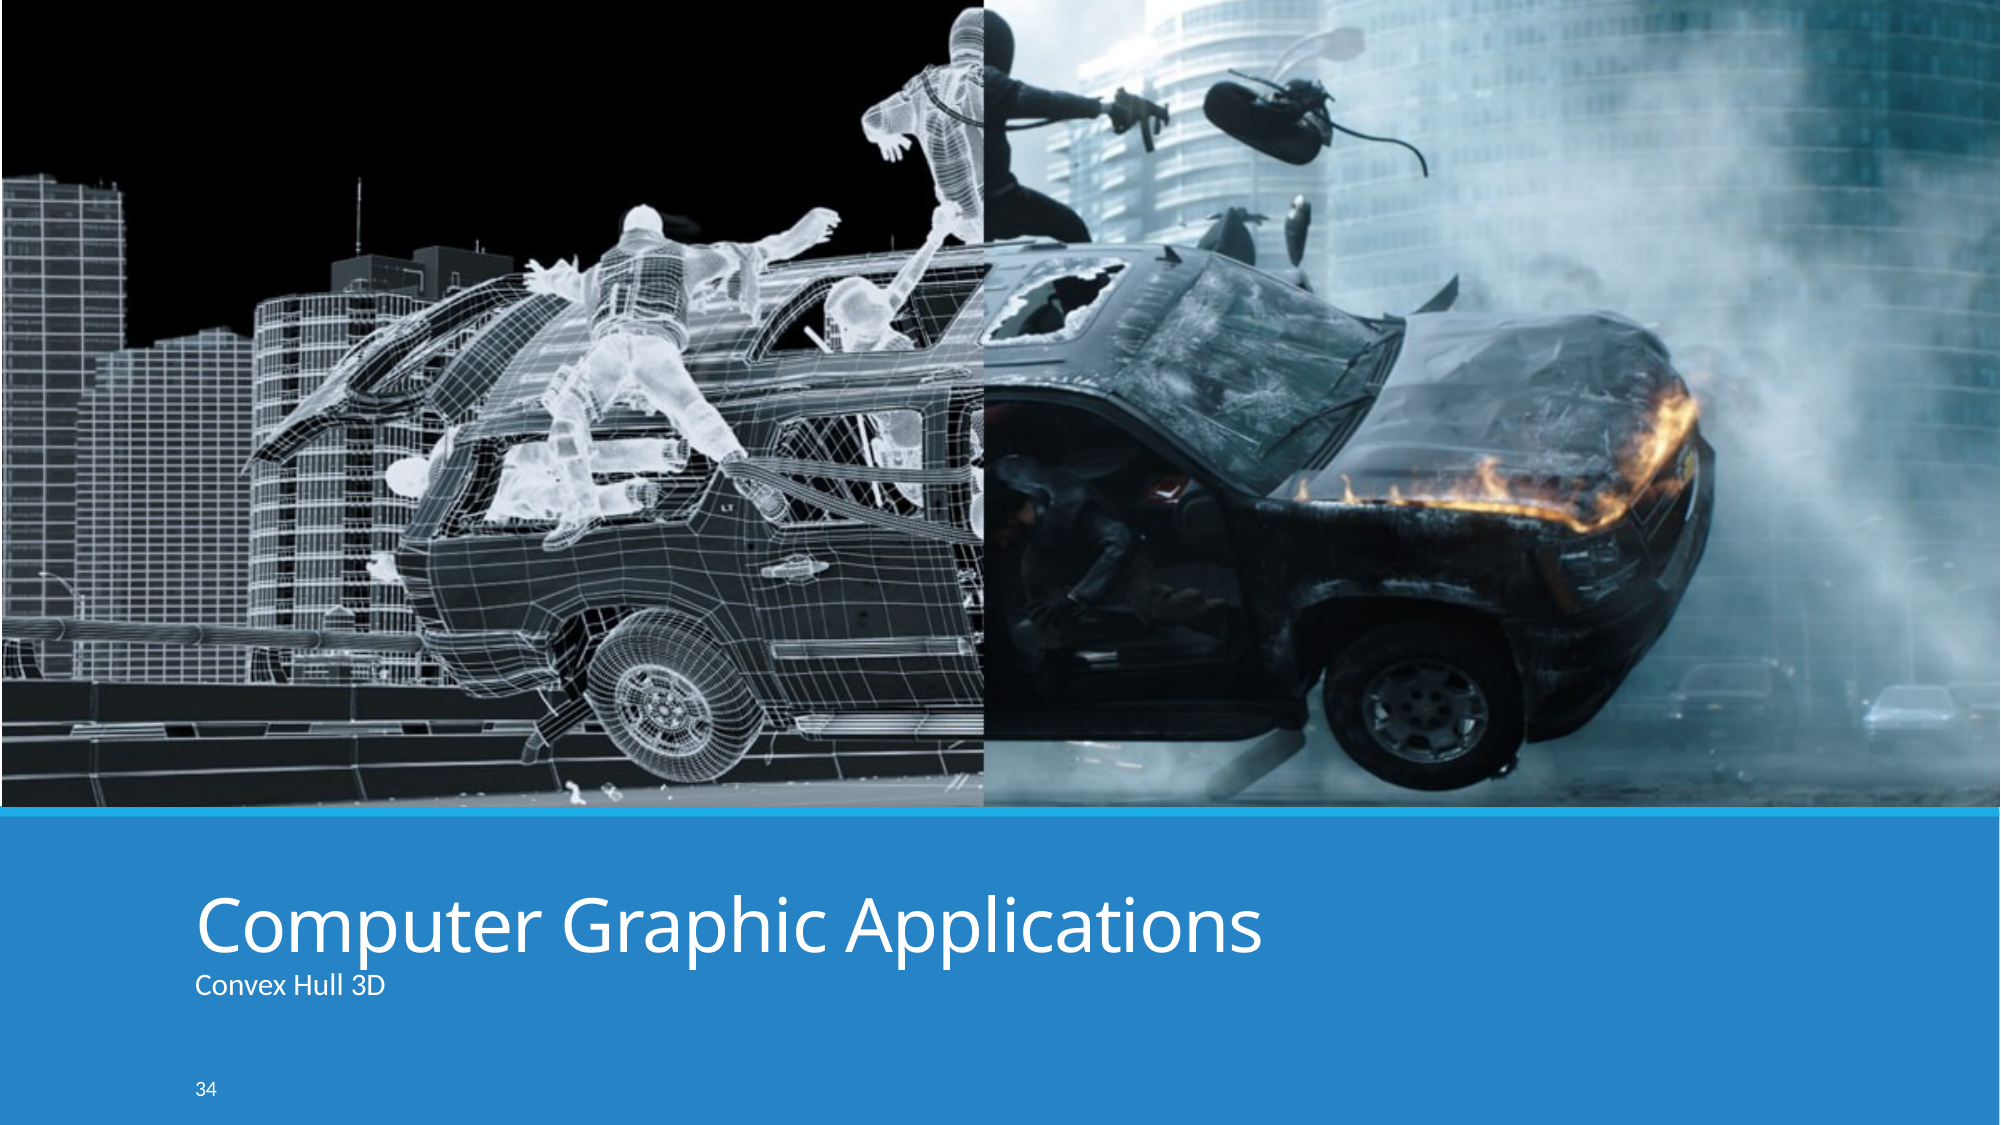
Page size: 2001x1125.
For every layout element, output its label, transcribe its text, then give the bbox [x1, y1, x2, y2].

slide_number 34 [180, 1057, 396, 1118]
title Computer Graphic Applications [180, 832, 1839, 968]
list Convex Hull 3D [180, 968, 1839, 1067]
picture [0, 0, 2000, 807]
